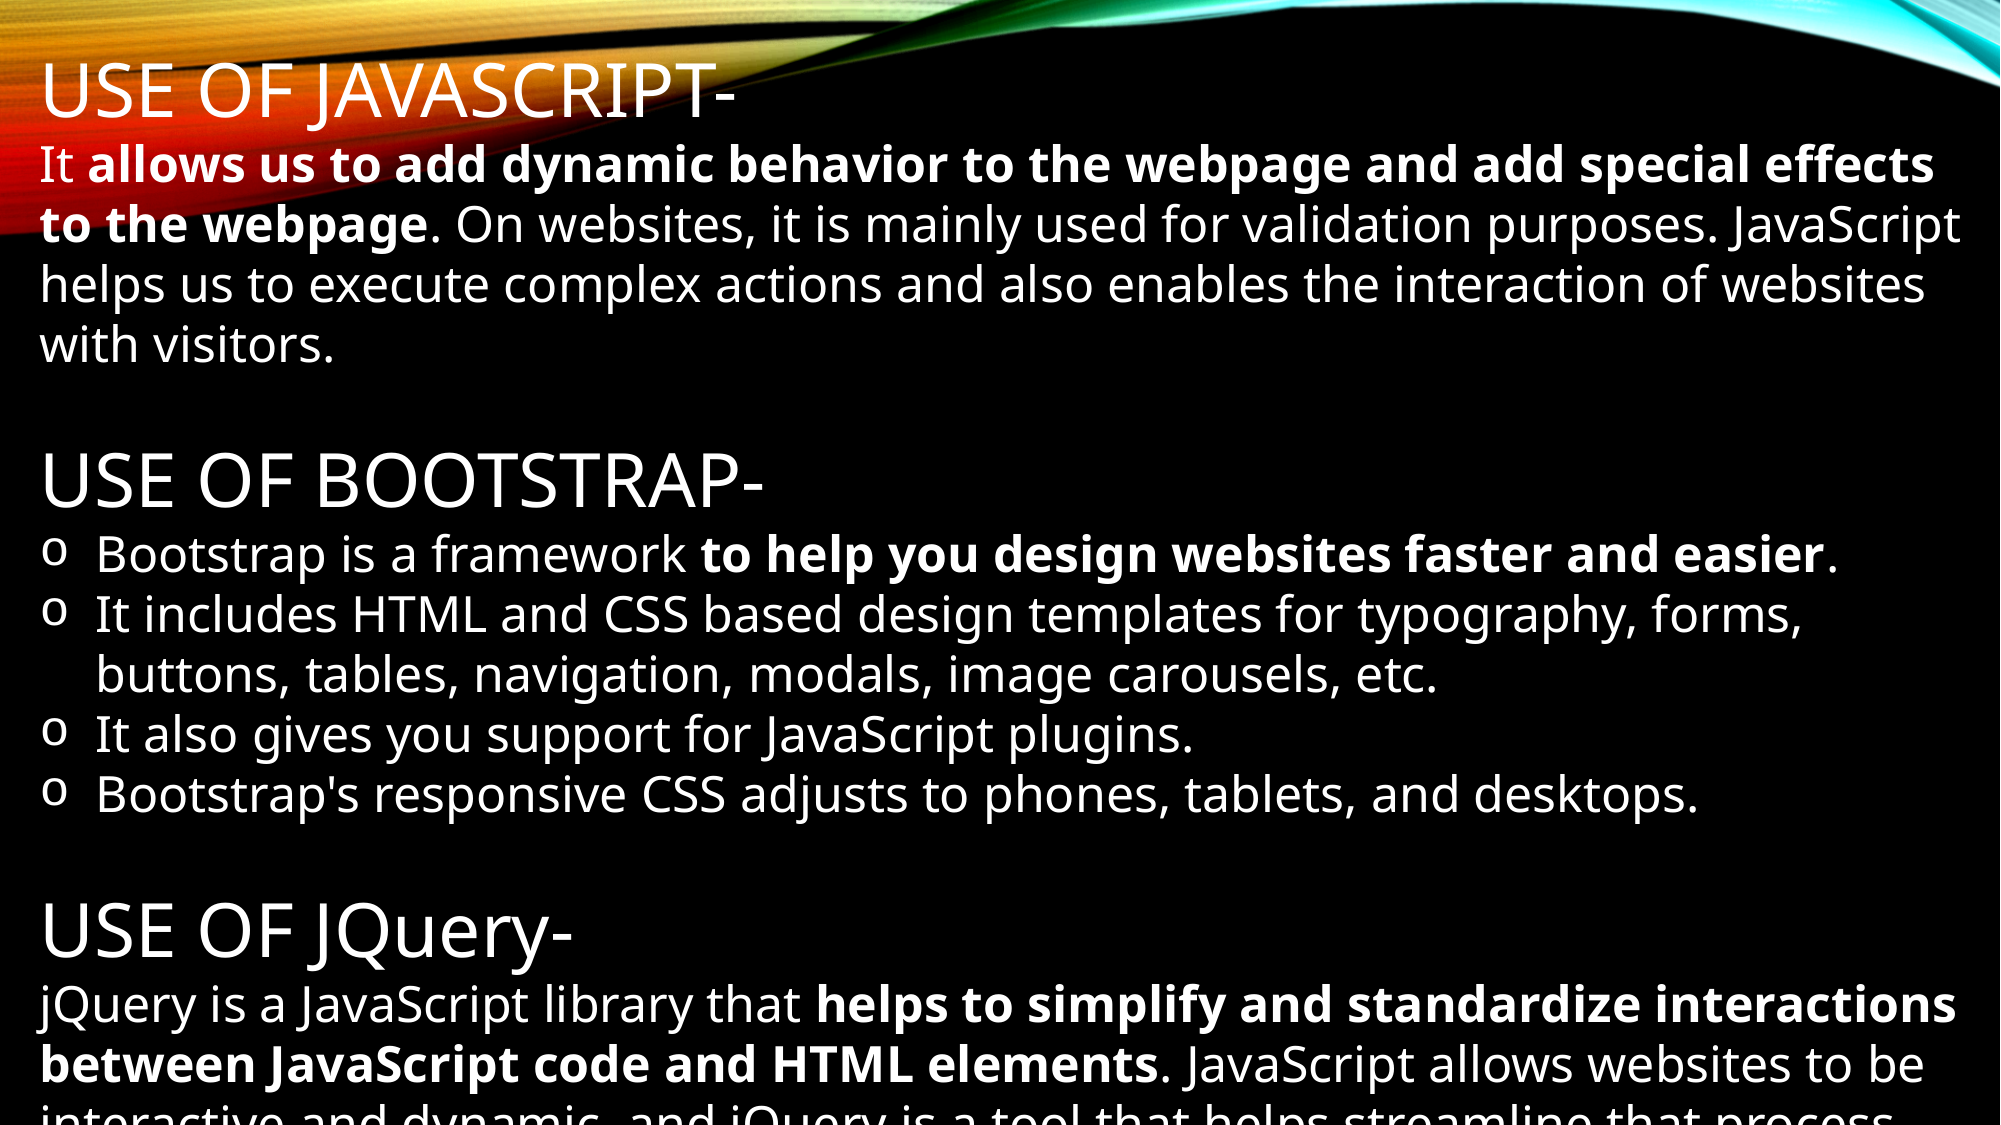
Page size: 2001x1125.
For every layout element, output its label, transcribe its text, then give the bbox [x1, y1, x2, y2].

picture [0, 0, 2000, 237]
text_box USE OF JAVASCRIPT- It allows us to add dynamic behavior to the webpage and add special effects to the webpage. On websites, it is mainly used for validation purposes. JavaScript helps us to execute complex actions and also enables the interaction of websites with visitors. USE OF BOOTSTRAP- Bootstrap is a framework to help you design websites faster and easier. It includes HTML and CSS based design templates for typography, forms, buttons, tables, navigation, modals, image carousels, etc. It also gives you support for JavaScript plugins. Bootstrap's responsive CSS adjusts to phones, tablets, and desktops. USE OF JQuery- jQuery is a JavaScript library that helps to simplify and standardize interactions between JavaScript code and HTML elements. JavaScript allows websites to be interactive and dynamic, and jQuery is a tool that helps streamline that process. [24, 34, 1982, 1125]
